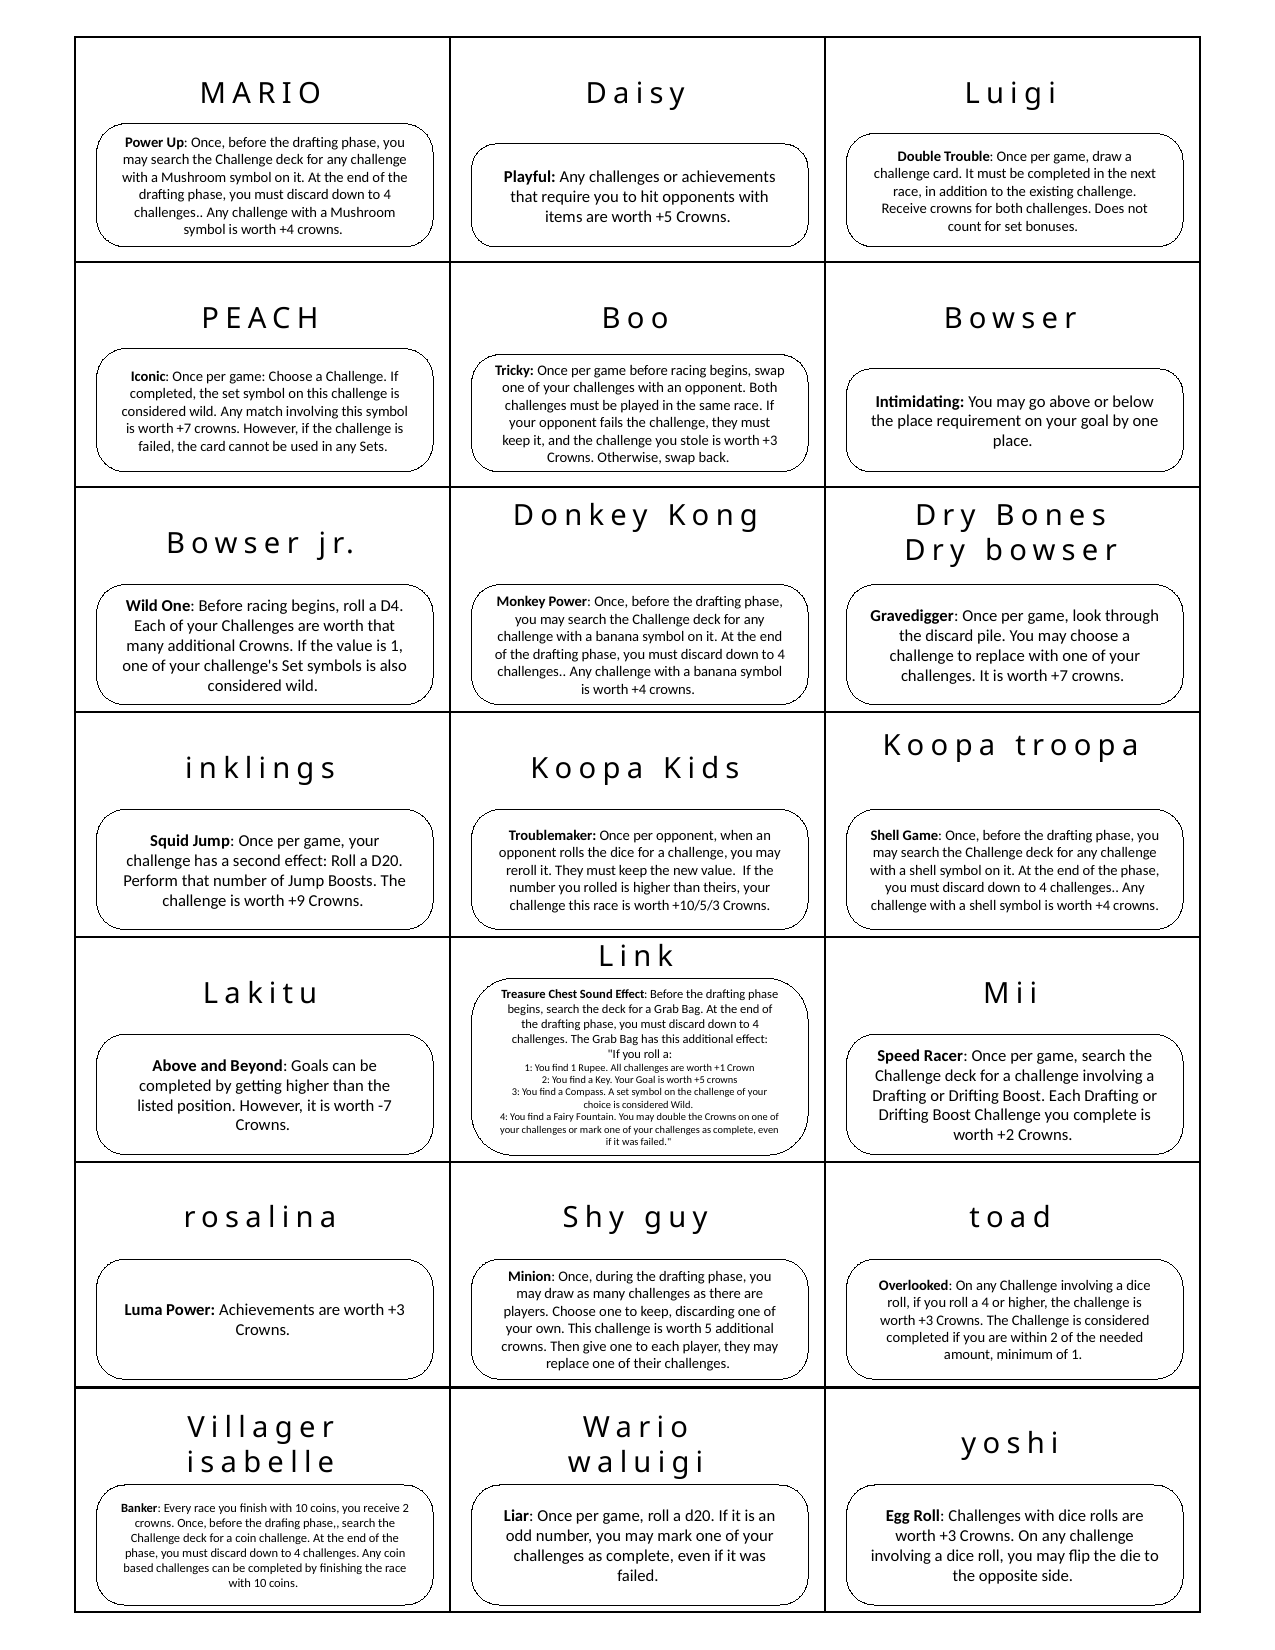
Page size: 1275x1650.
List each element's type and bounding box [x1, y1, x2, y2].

text_box [74, 37, 1200, 1613]
